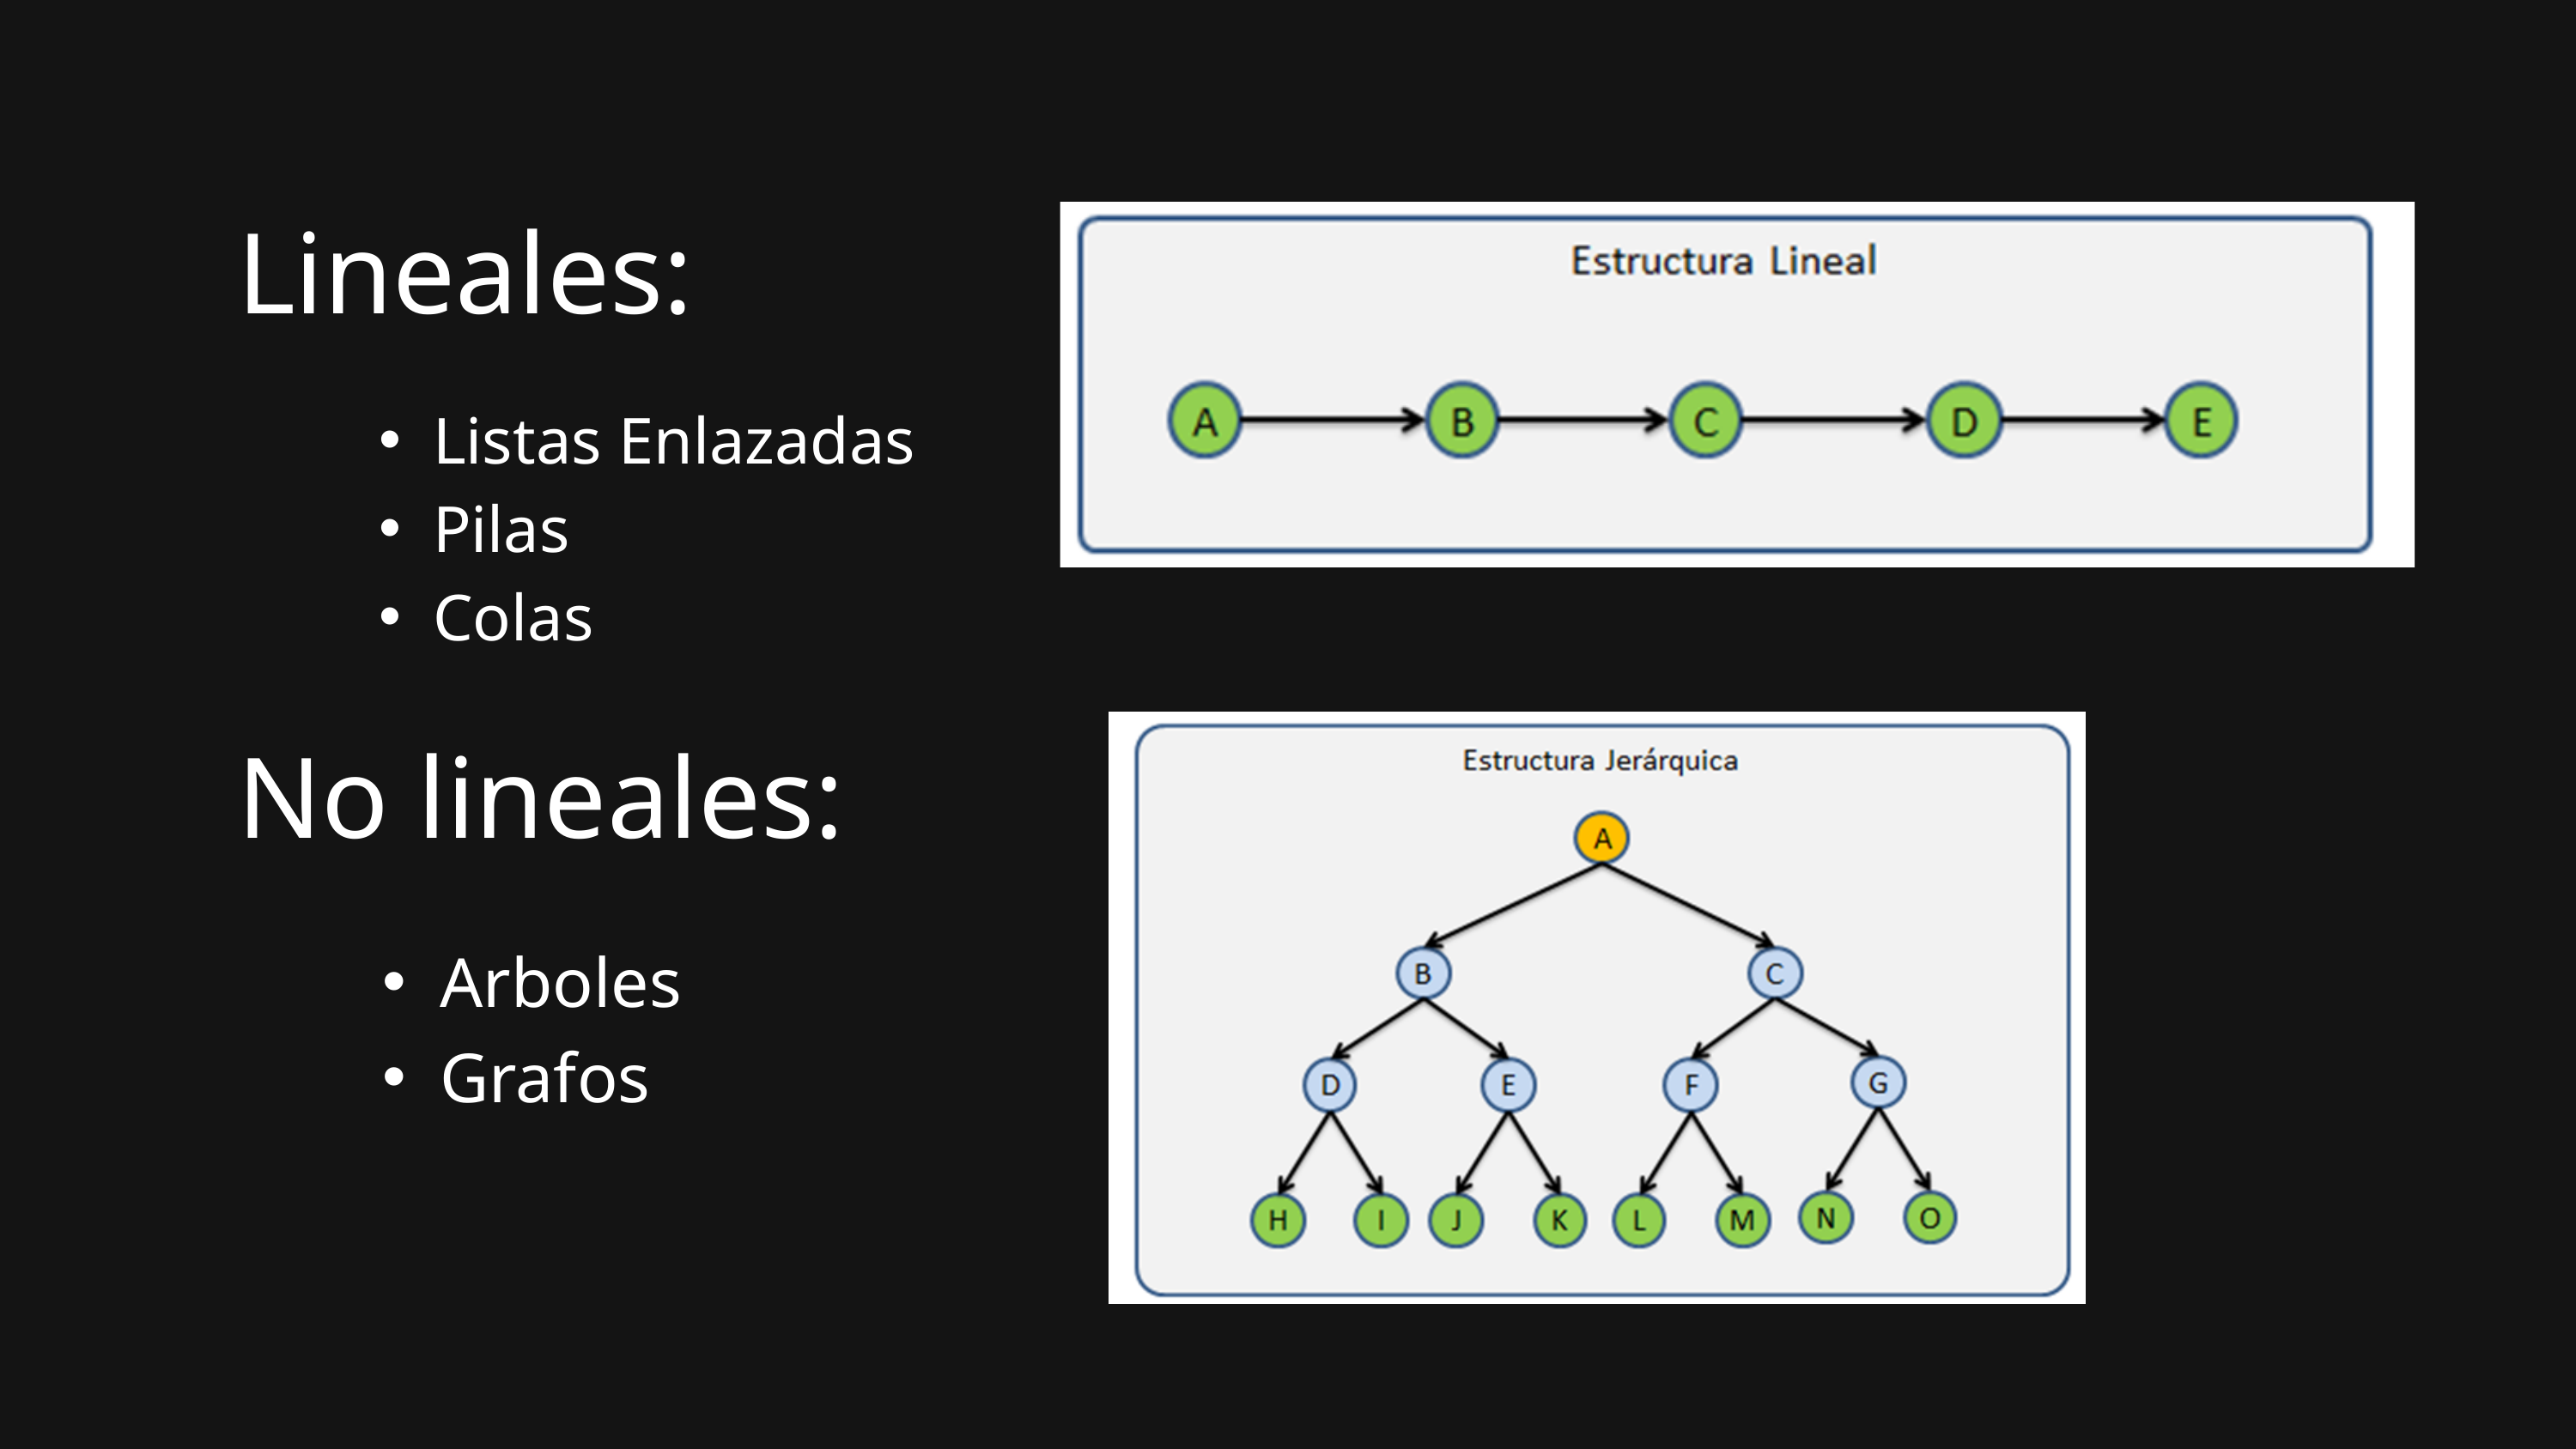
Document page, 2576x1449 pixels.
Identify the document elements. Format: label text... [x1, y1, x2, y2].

picture [1109, 712, 2087, 1304]
text_box Lineales: [237, 202, 860, 336]
text_box No lineales: [237, 726, 969, 860]
picture [1060, 202, 2415, 567]
text_box Arboles Grafos [325, 926, 1104, 1211]
text_box Listas Enlazadas Pilas Colas [325, 387, 1795, 654]
